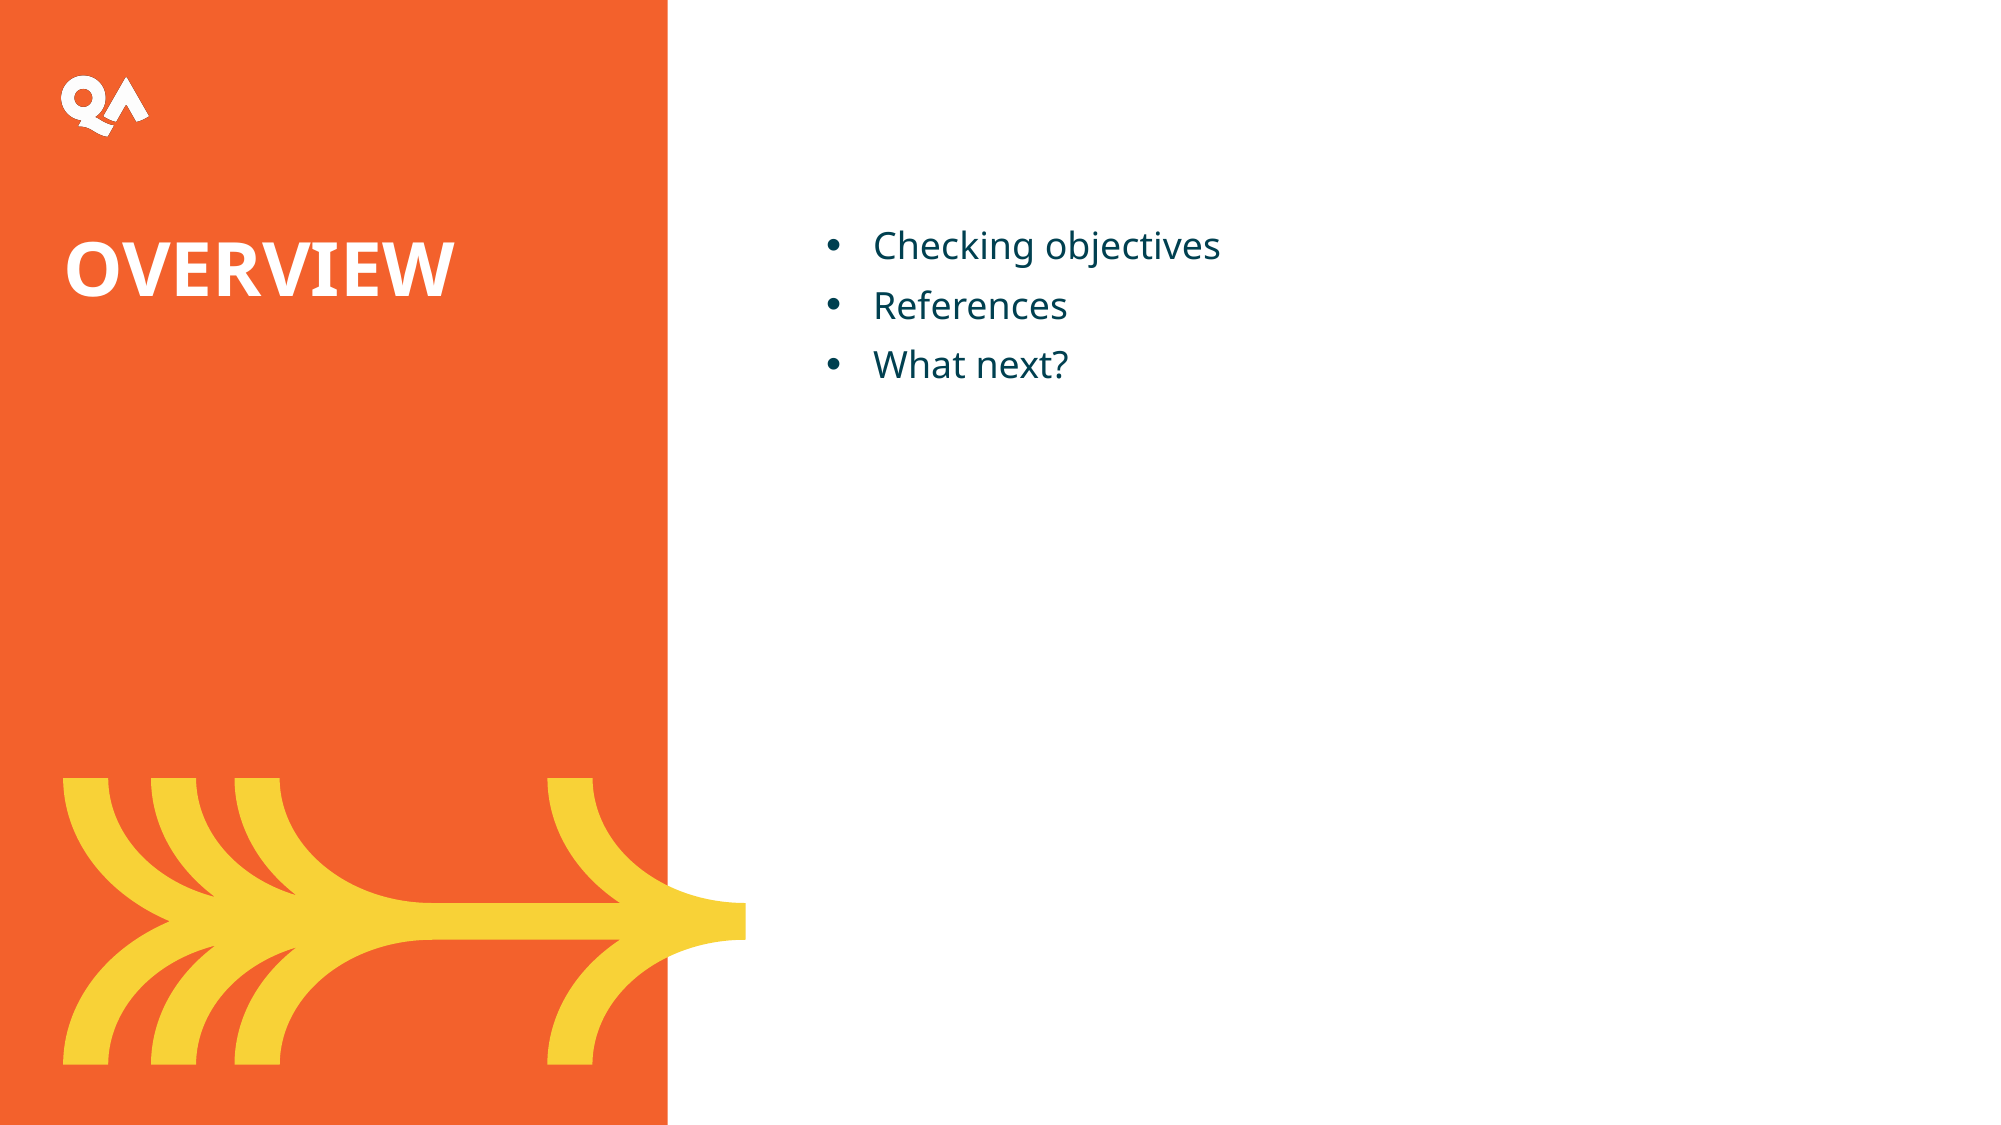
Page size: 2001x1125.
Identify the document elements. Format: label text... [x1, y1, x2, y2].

list Checking objectives References What next? [826, 221, 1937, 1062]
list Overview [63, 221, 628, 673]
picture [44, 61, 166, 148]
